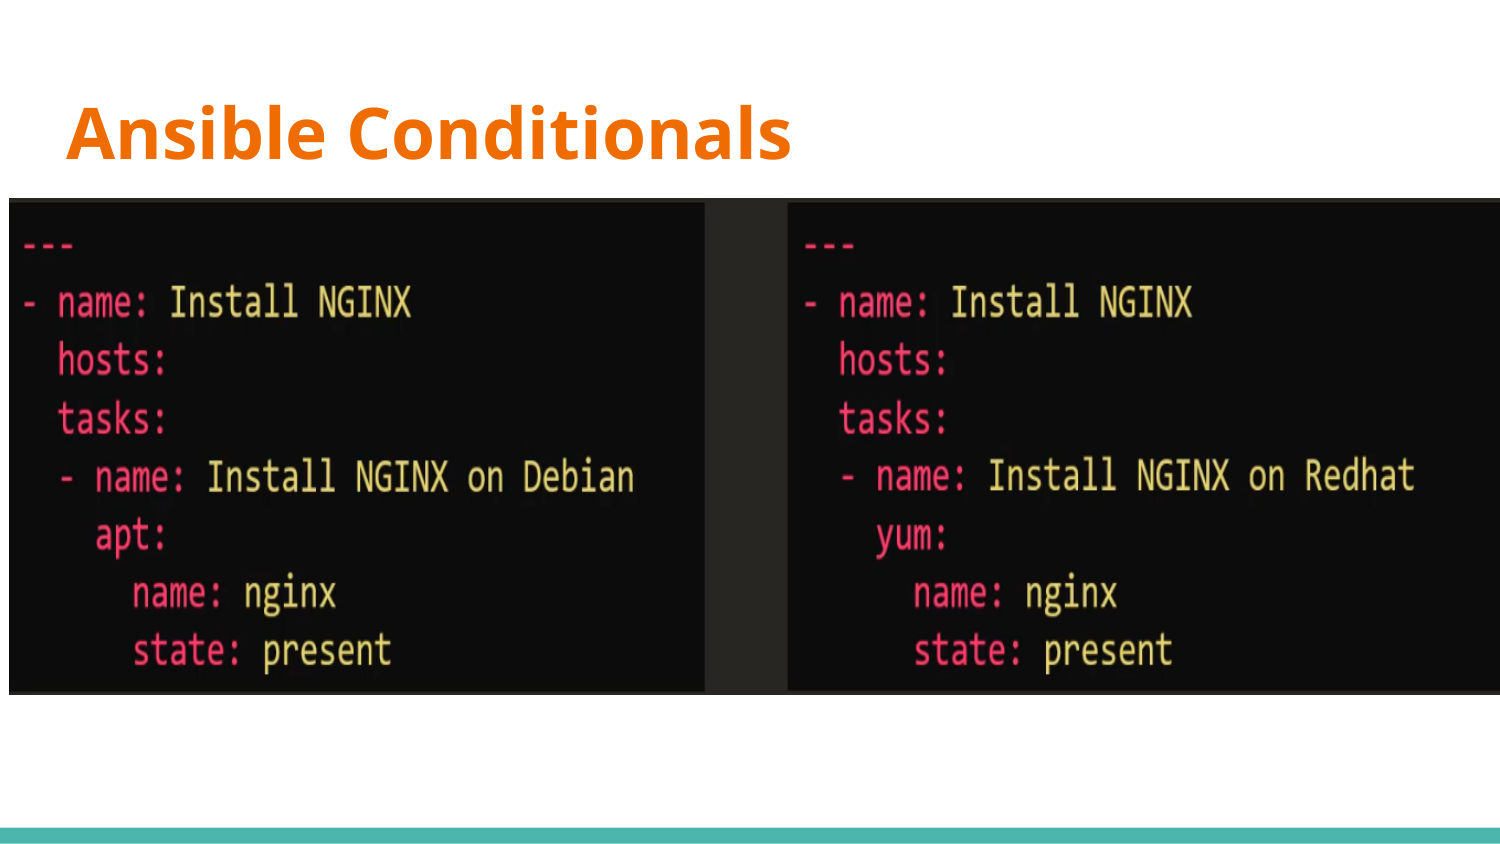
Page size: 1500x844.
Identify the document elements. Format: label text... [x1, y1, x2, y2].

title Ansible Conditionals [51, 72, 1449, 189]
picture [9, 198, 1500, 696]
